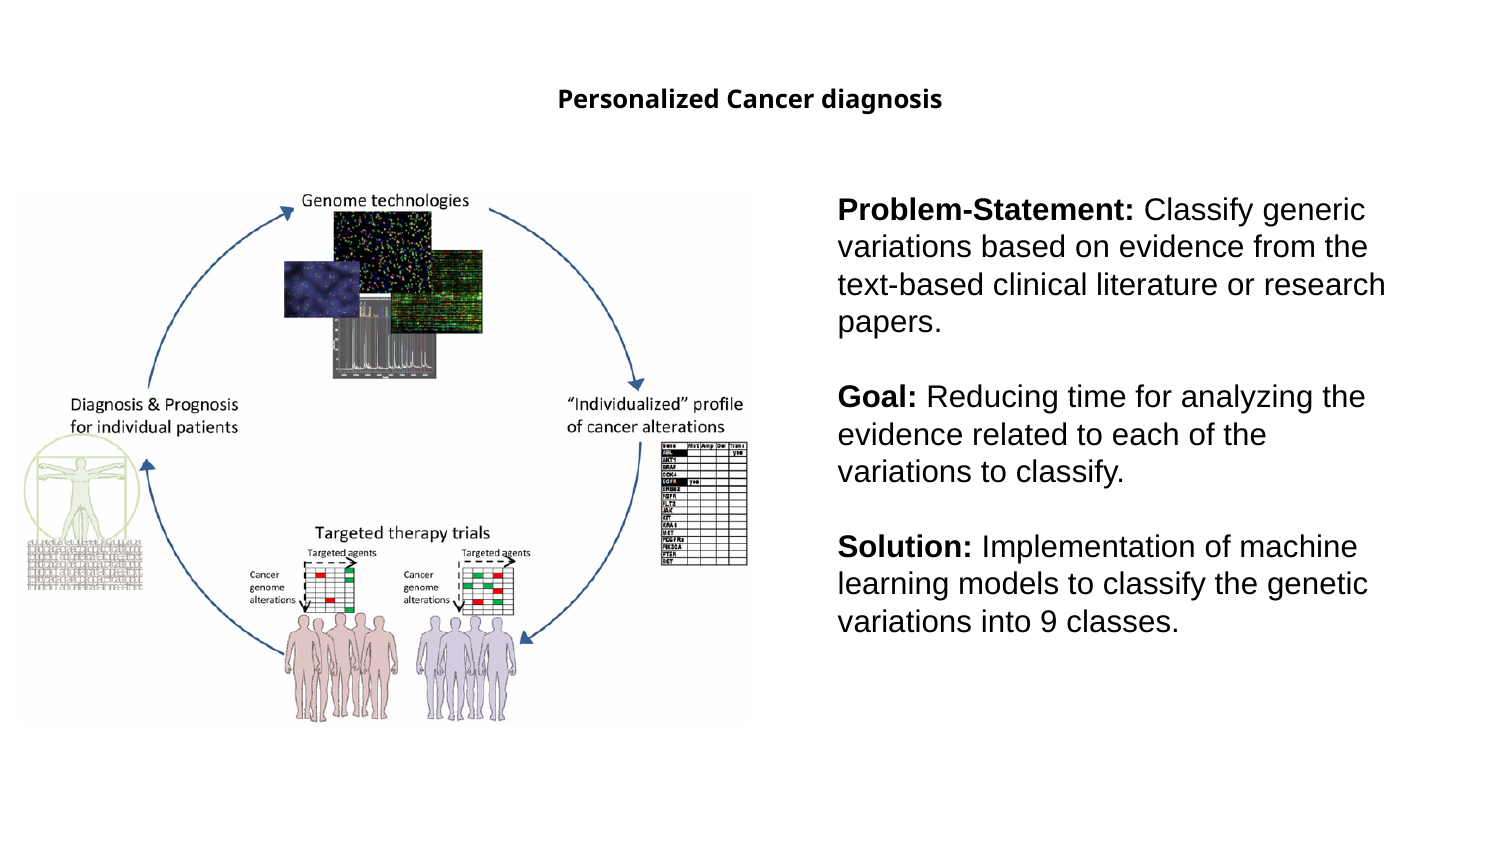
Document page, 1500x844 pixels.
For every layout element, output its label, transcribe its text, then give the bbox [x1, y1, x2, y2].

text_box Problem-Statement: Classify generic variations based on evidence from the text-based clinical literature or research papers. Goal: Reducing time for analyzing the evidence related to each of the variations to classify. Solution: Implementation of machine learning models to classify the genetic variations into 9 classes. [822, 174, 1425, 649]
picture [18, 188, 751, 726]
title Personalized Cancer diagnosis [75, 67, 1425, 129]
